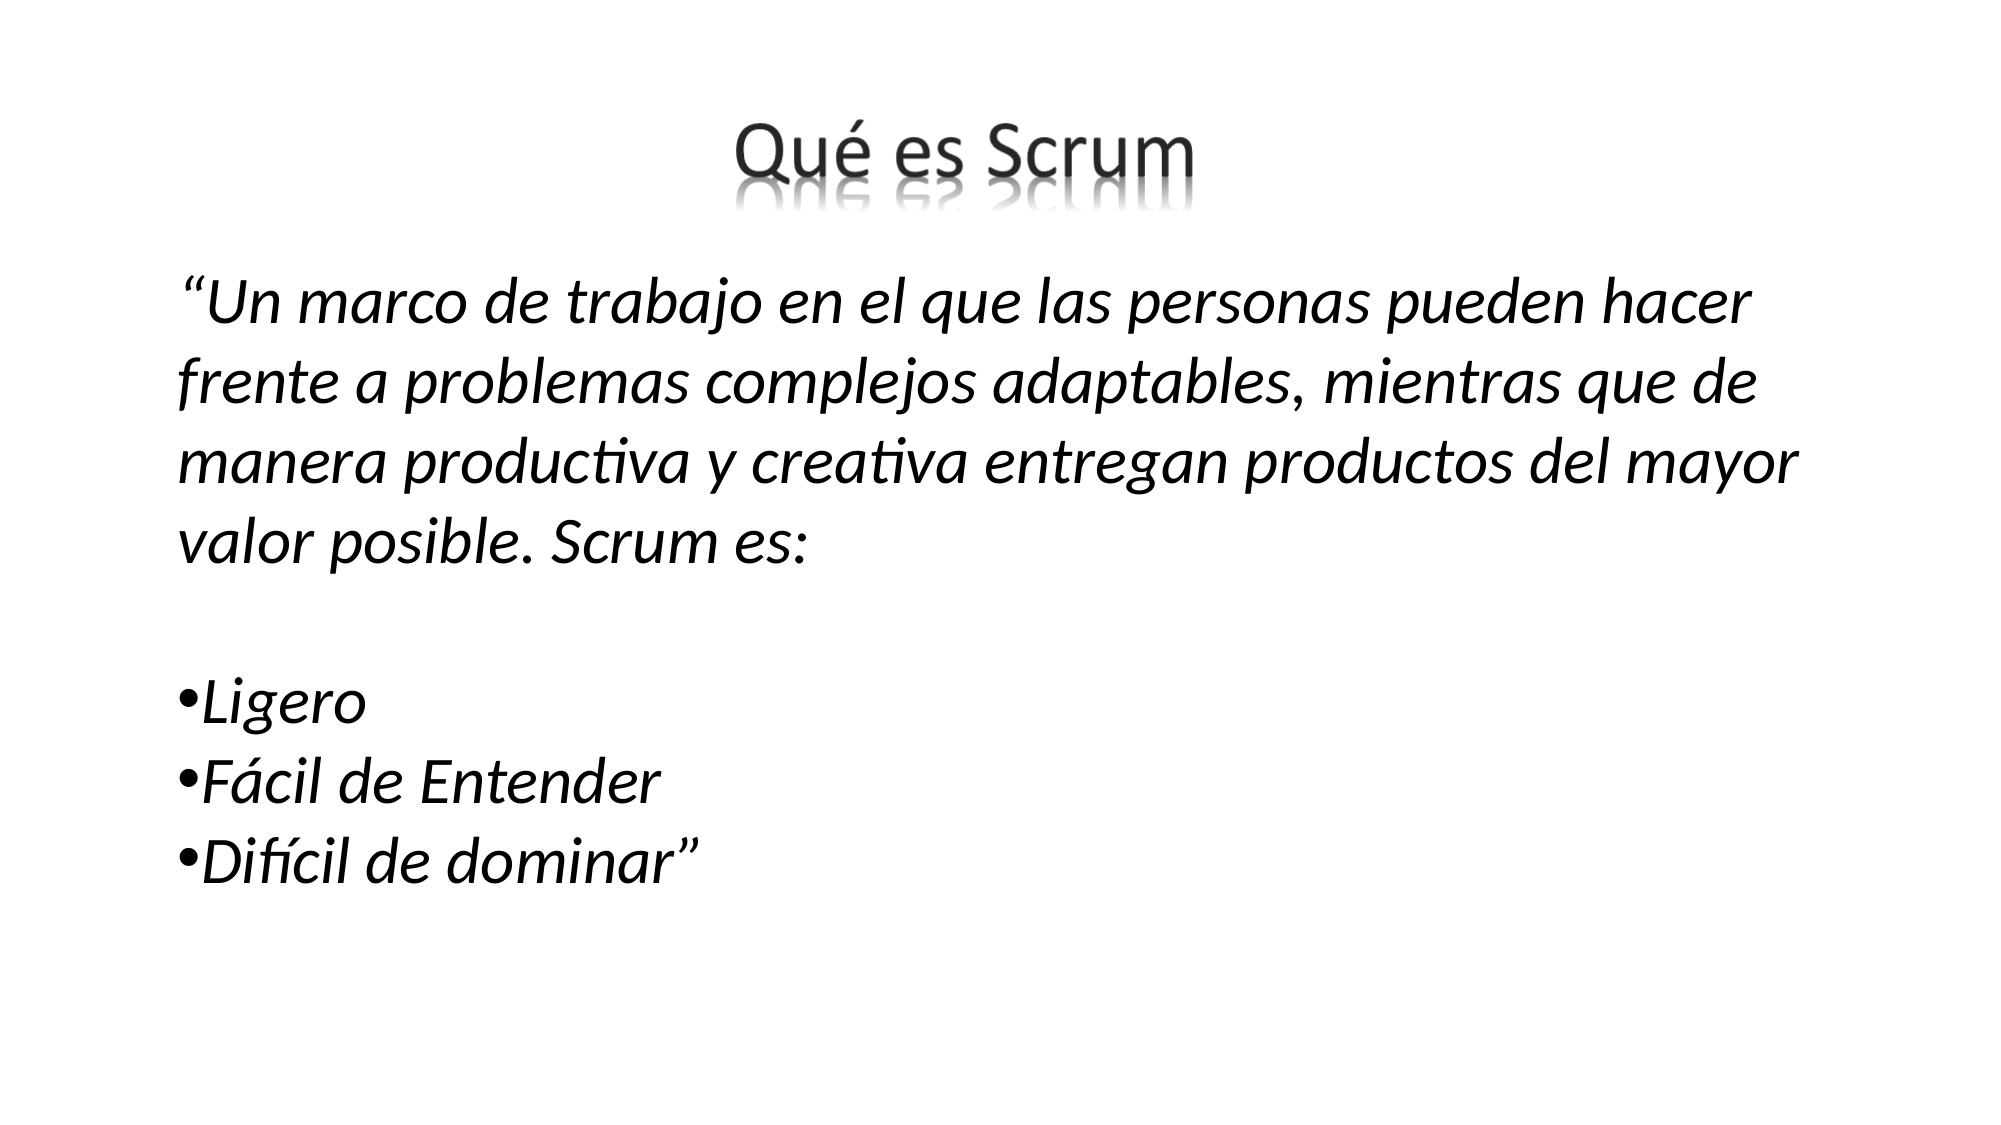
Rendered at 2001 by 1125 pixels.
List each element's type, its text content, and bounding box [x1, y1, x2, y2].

text_box “Un marco de trabajo en el que las personas pueden hacer frente a problemas complejos adaptables, mientras que de manera productiva y creativa entregan productos del mayor valor posible. Scrum es: Ligero Fácil de Entender Difícil de dominar” [163, 249, 1859, 904]
picture [680, 73, 1249, 281]
